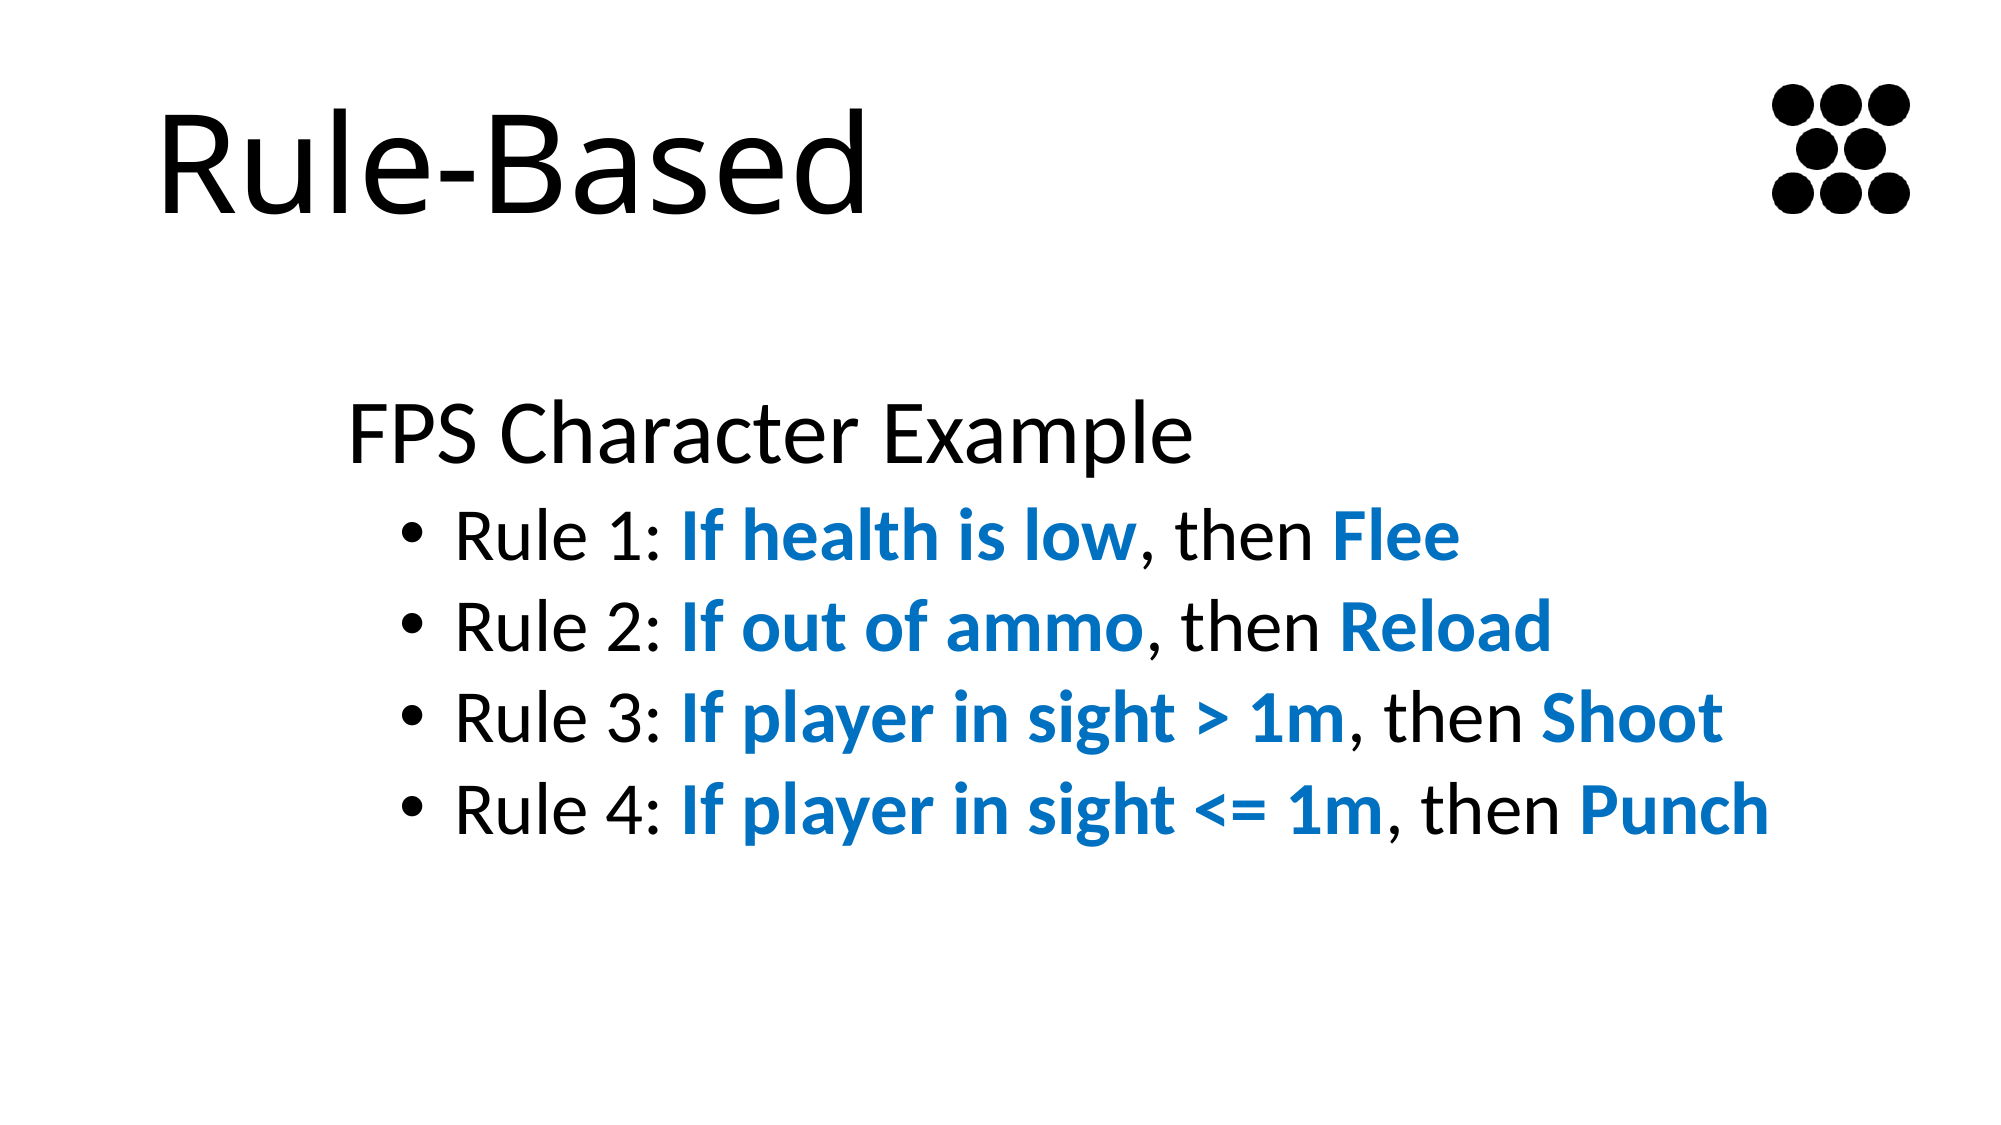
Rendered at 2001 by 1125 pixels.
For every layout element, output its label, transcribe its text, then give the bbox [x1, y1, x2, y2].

title Rule-Based [137, 59, 1863, 278]
list FPS Character Example Rule 1: If health is low, then Flee Rule 2: If out of ammo, then Reload Rule 3: If player in sight > 1m, then Shoot Rule 4: If player in sight <= 1m, then Punch [309, 369, 1950, 1027]
picture [1751, 57, 1931, 238]
